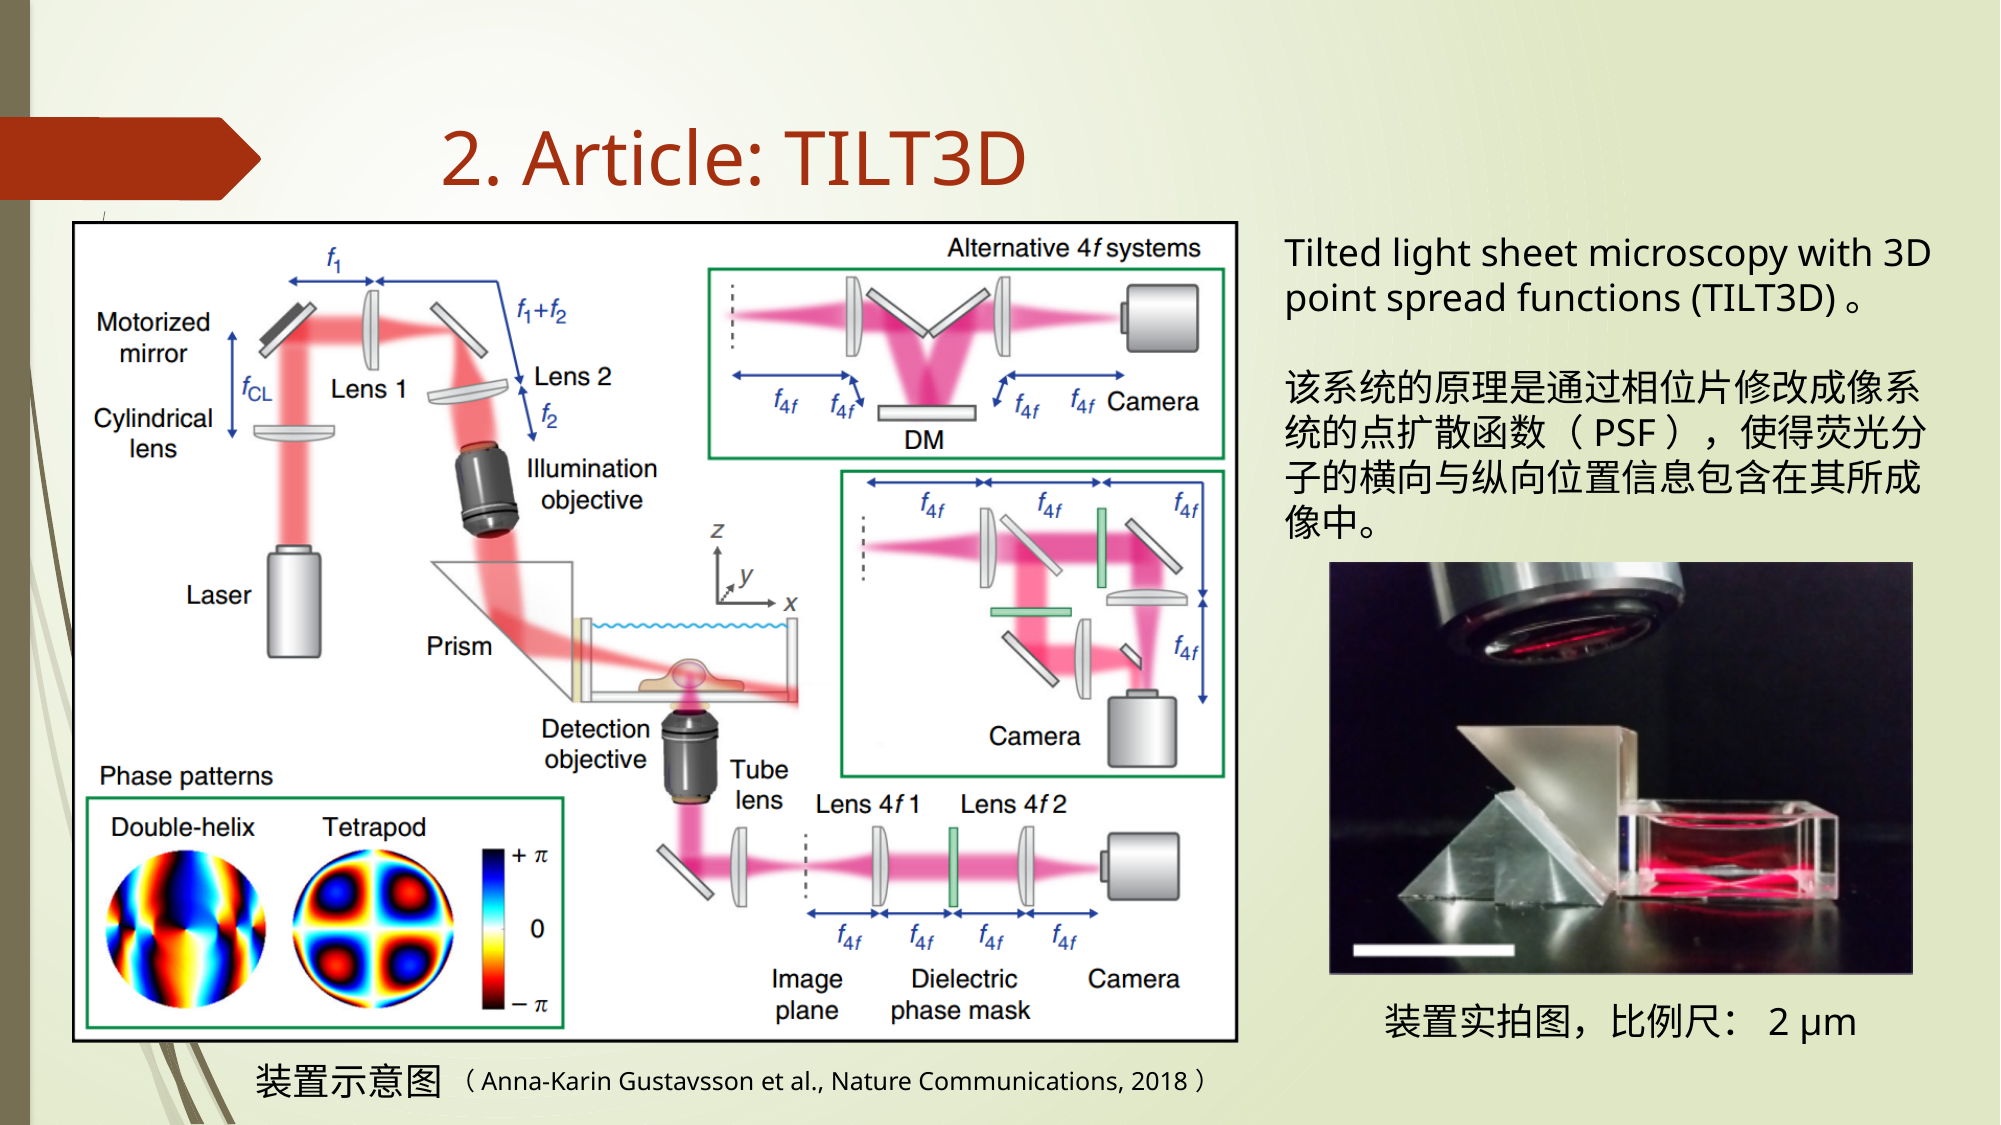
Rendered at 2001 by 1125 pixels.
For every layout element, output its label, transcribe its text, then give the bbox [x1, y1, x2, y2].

text_box Tilted light sheet microscopy with 3D point spread functions (TILT3D)。 该系统的原理是通过相位片修改成像系统的点扩散函数（PSF），使得荧光分子的横向与纵向位置信息包含在其所成像中。 [1269, 221, 1973, 552]
picture [72, 221, 1240, 1043]
text_box 装置示意图 [240, 1051, 458, 1111]
picture [1329, 562, 1913, 976]
text_box （Anna-Karin Gustavsson et al., Nature Communications, 2018） [435, 1058, 1236, 1103]
title 2. Article: TILT3D [425, 102, 1888, 227]
text_box 装置实拍图，比例尺：2 μm [1369, 990, 1873, 1050]
